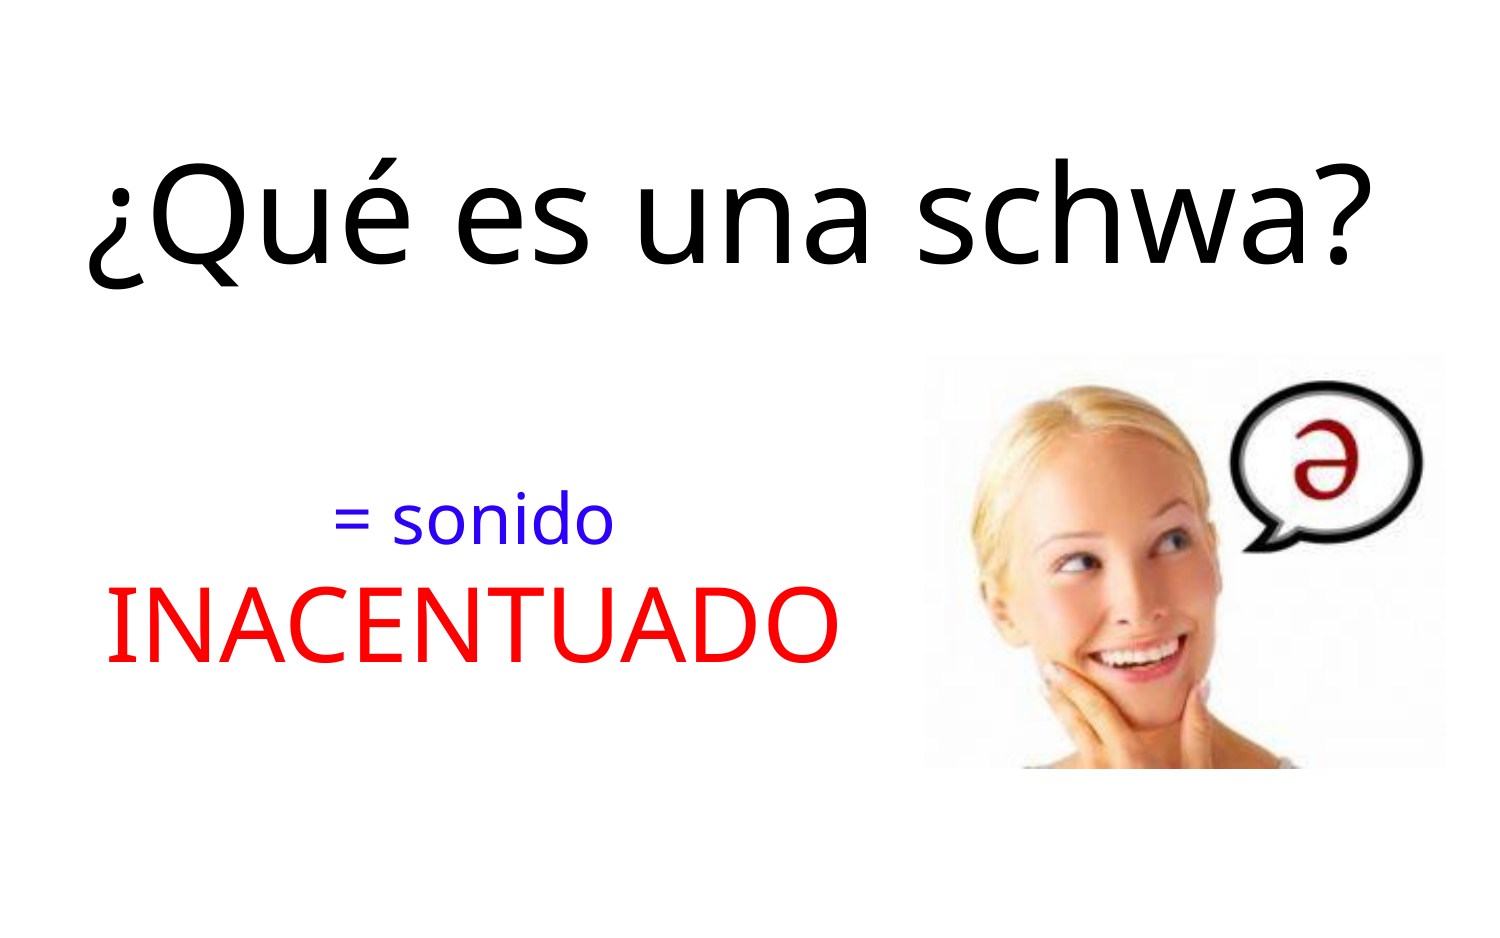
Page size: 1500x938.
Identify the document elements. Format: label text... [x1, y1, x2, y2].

text_box = sonido INACENTUADO [0, 466, 924, 692]
picture [924, 354, 1446, 769]
text_box ¿Qué es una schwa? [0, 118, 1500, 299]
